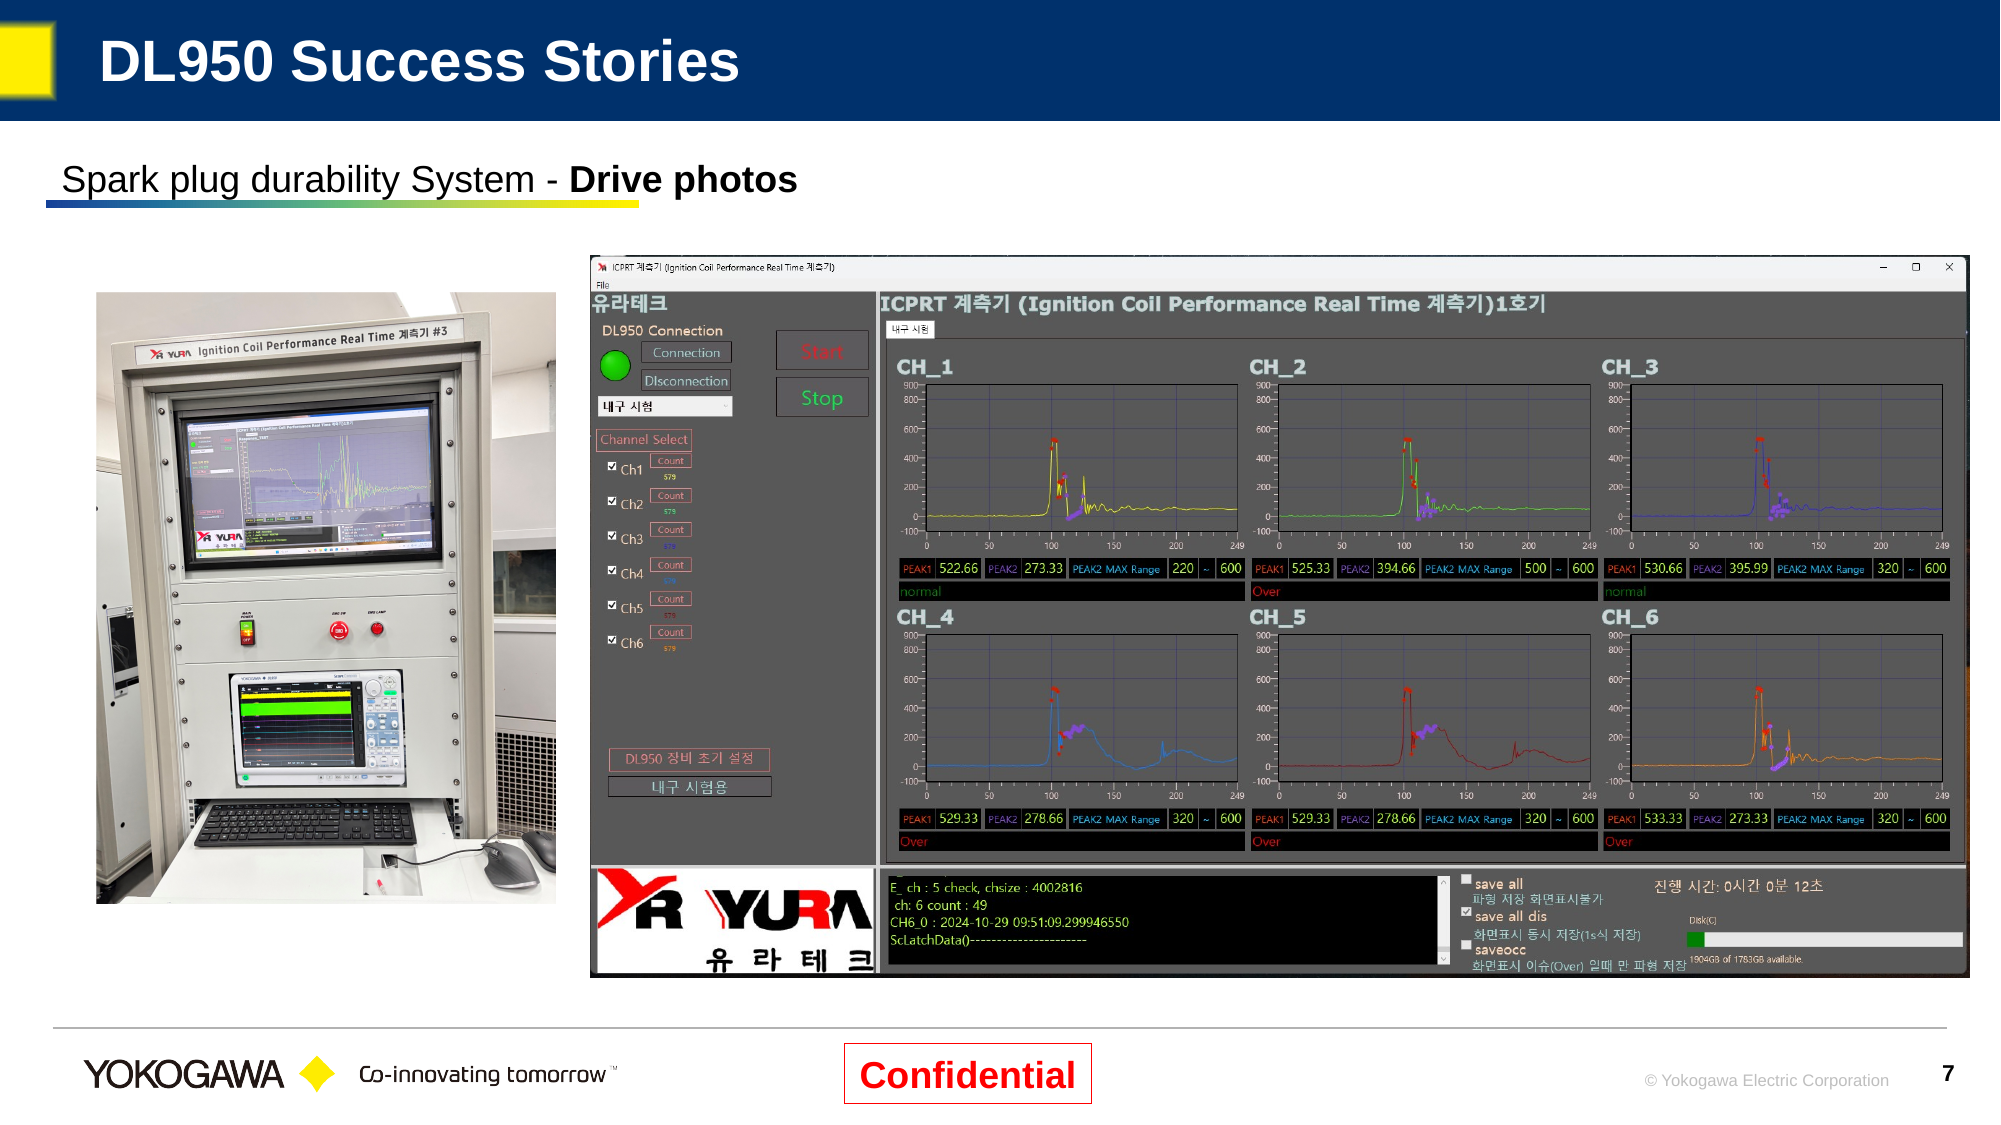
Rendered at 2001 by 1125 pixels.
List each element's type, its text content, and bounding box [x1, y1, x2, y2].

slide_number 7 [1904, 1042, 1970, 1103]
picture [0, 6, 69, 115]
title DL950 Success Stories [84, 20, 1955, 106]
picture [20, 255, 1970, 978]
text_box Spark plug durability System - Drive photos [46, 147, 954, 263]
picture [83, 1055, 617, 1093]
picture [46, 200, 639, 209]
